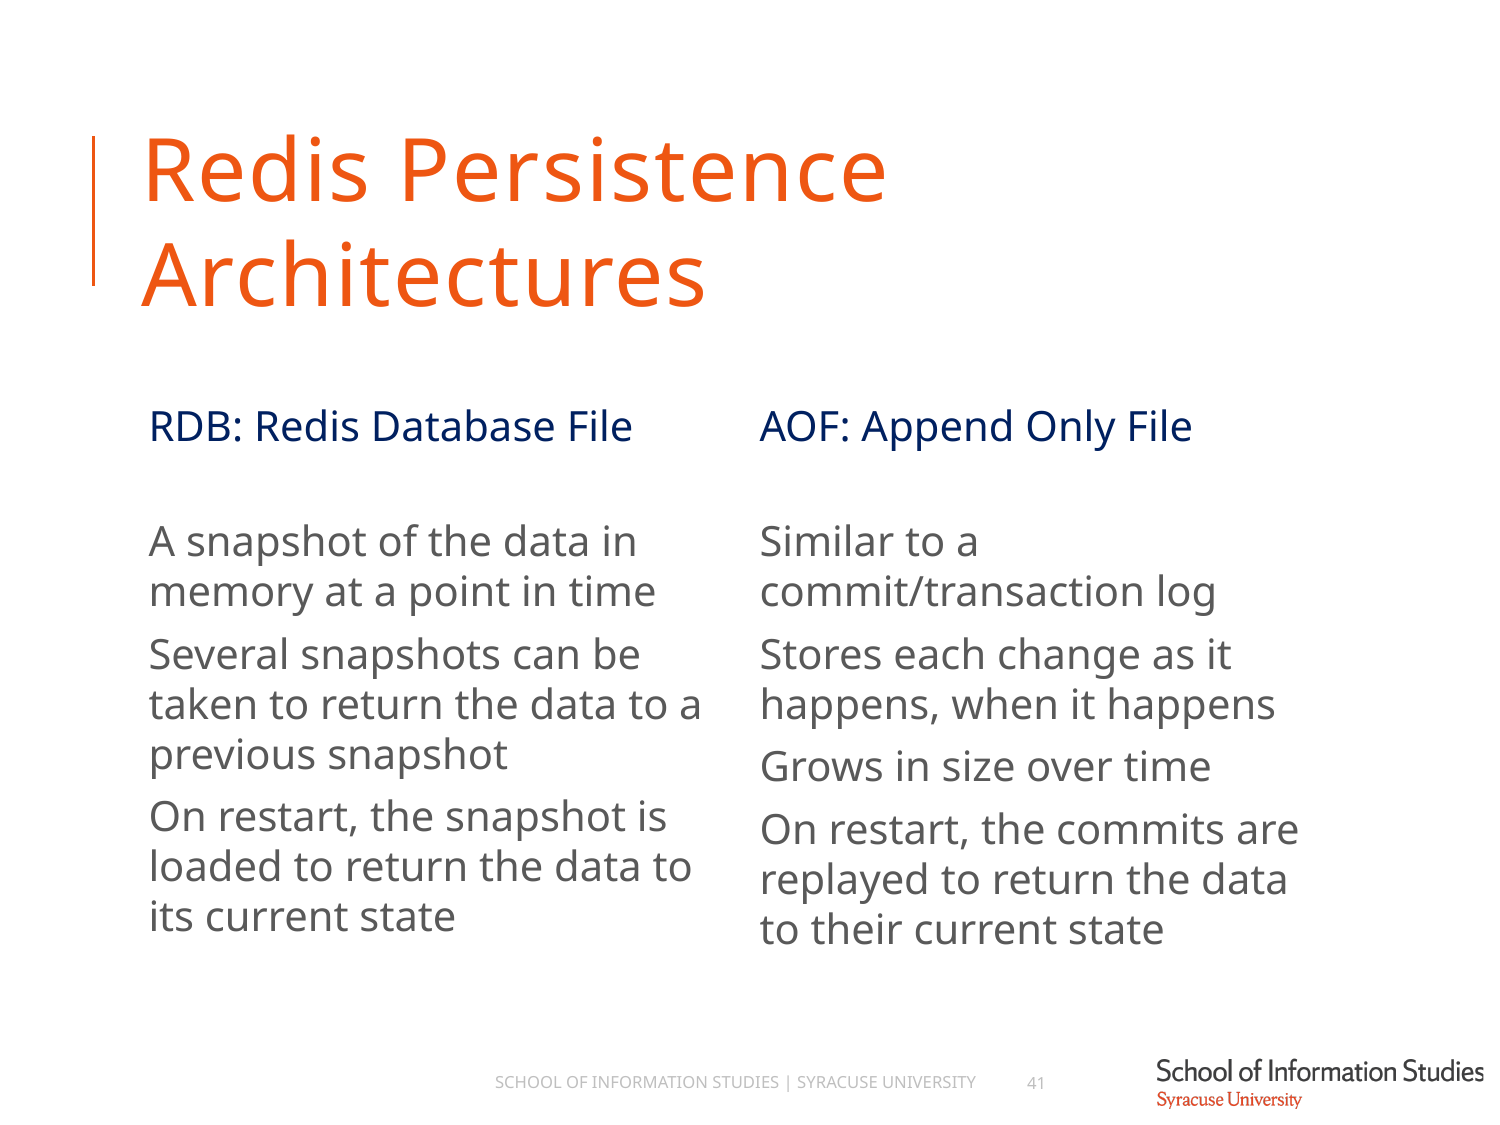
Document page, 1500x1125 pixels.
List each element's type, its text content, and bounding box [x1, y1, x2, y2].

list A snapshot of the data in memory at a point in time Several snapshots can be taken to return the data to a previous snapshot On restart, the snapshot is loaded to return the data to its current state [126, 507, 711, 1041]
list RDB: Redis Database File [126, 357, 711, 493]
list AOF: Append Only File [737, 357, 1323, 493]
slide_number 41 [1012, 1061, 1149, 1107]
list Similar to a commit/transaction log Stores each change as it happens, when it happens Grows in size over time On restart, the commits are replayed to return the data to their current state [737, 507, 1323, 1041]
footer School of Information Studies | Syracuse University [283, 1061, 993, 1106]
title Redis Persistence Architectures [126, 96, 1322, 342]
